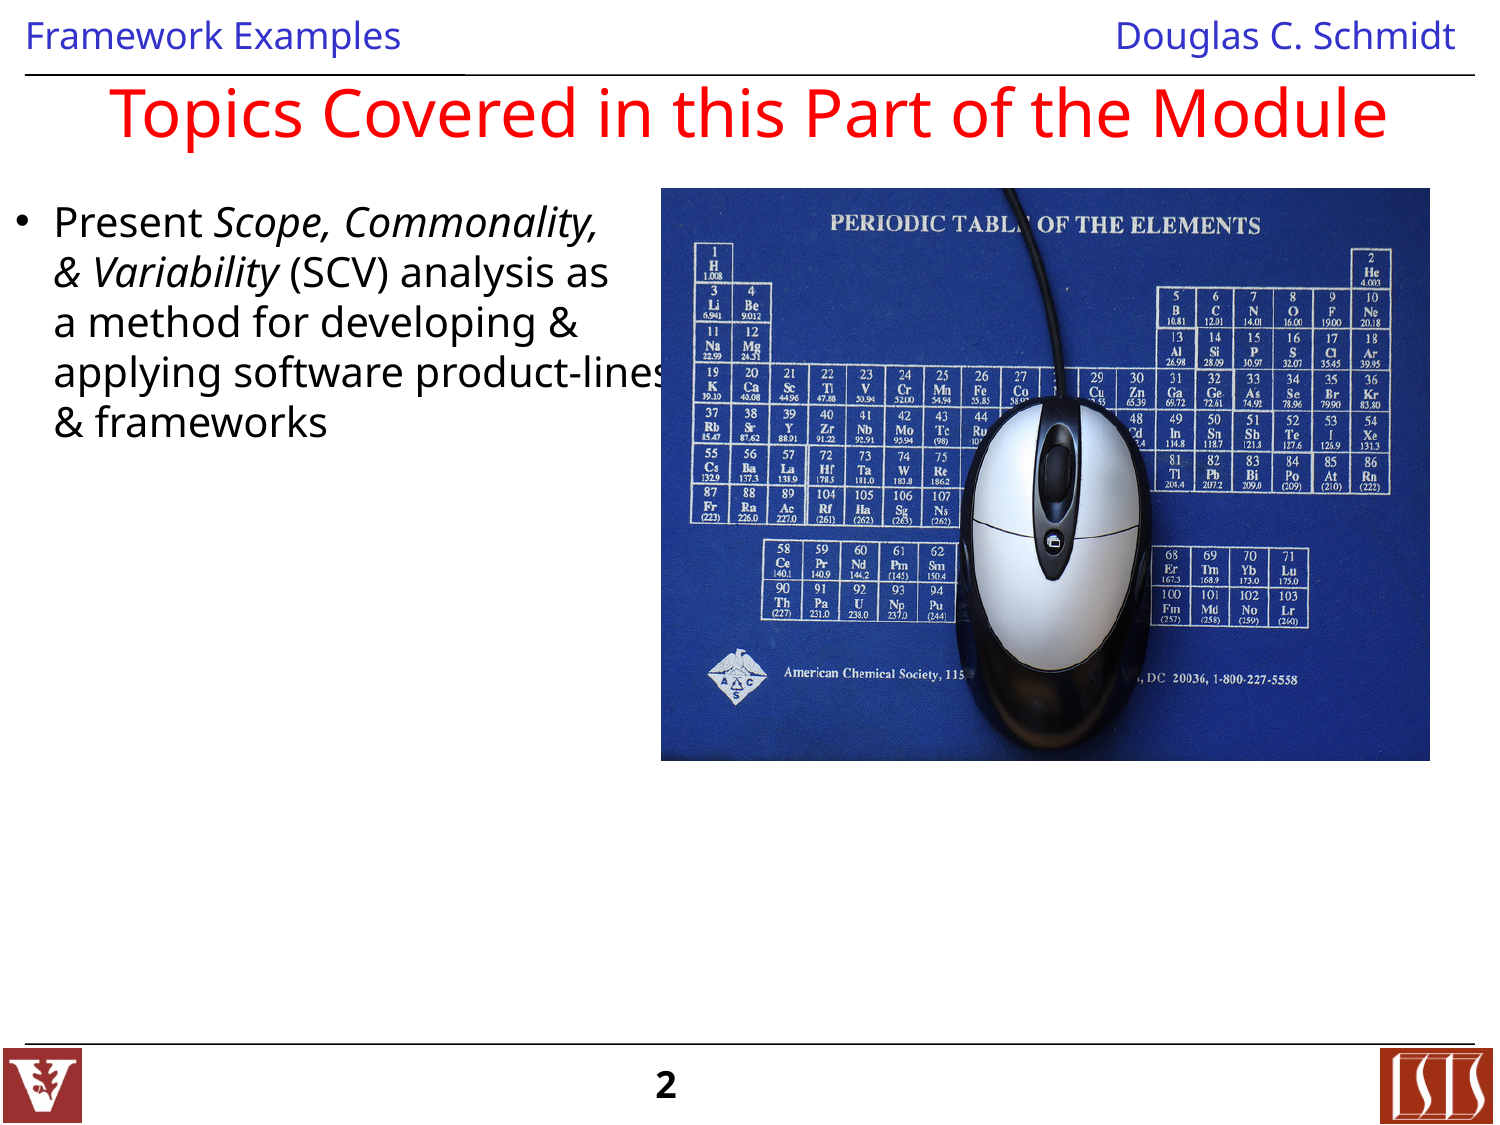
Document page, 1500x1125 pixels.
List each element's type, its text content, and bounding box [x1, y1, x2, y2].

picture [661, 187, 1430, 762]
title Topics Covered in this Part of the Module [24, 79, 1476, 143]
picture [1380, 1048, 1493, 1124]
list Present Scope, Commonality, & Variability (SCV) analysis as a method for developing & applying software product-lines & frameworks [0, 187, 789, 1080]
picture [3, 1080, 82, 1123]
